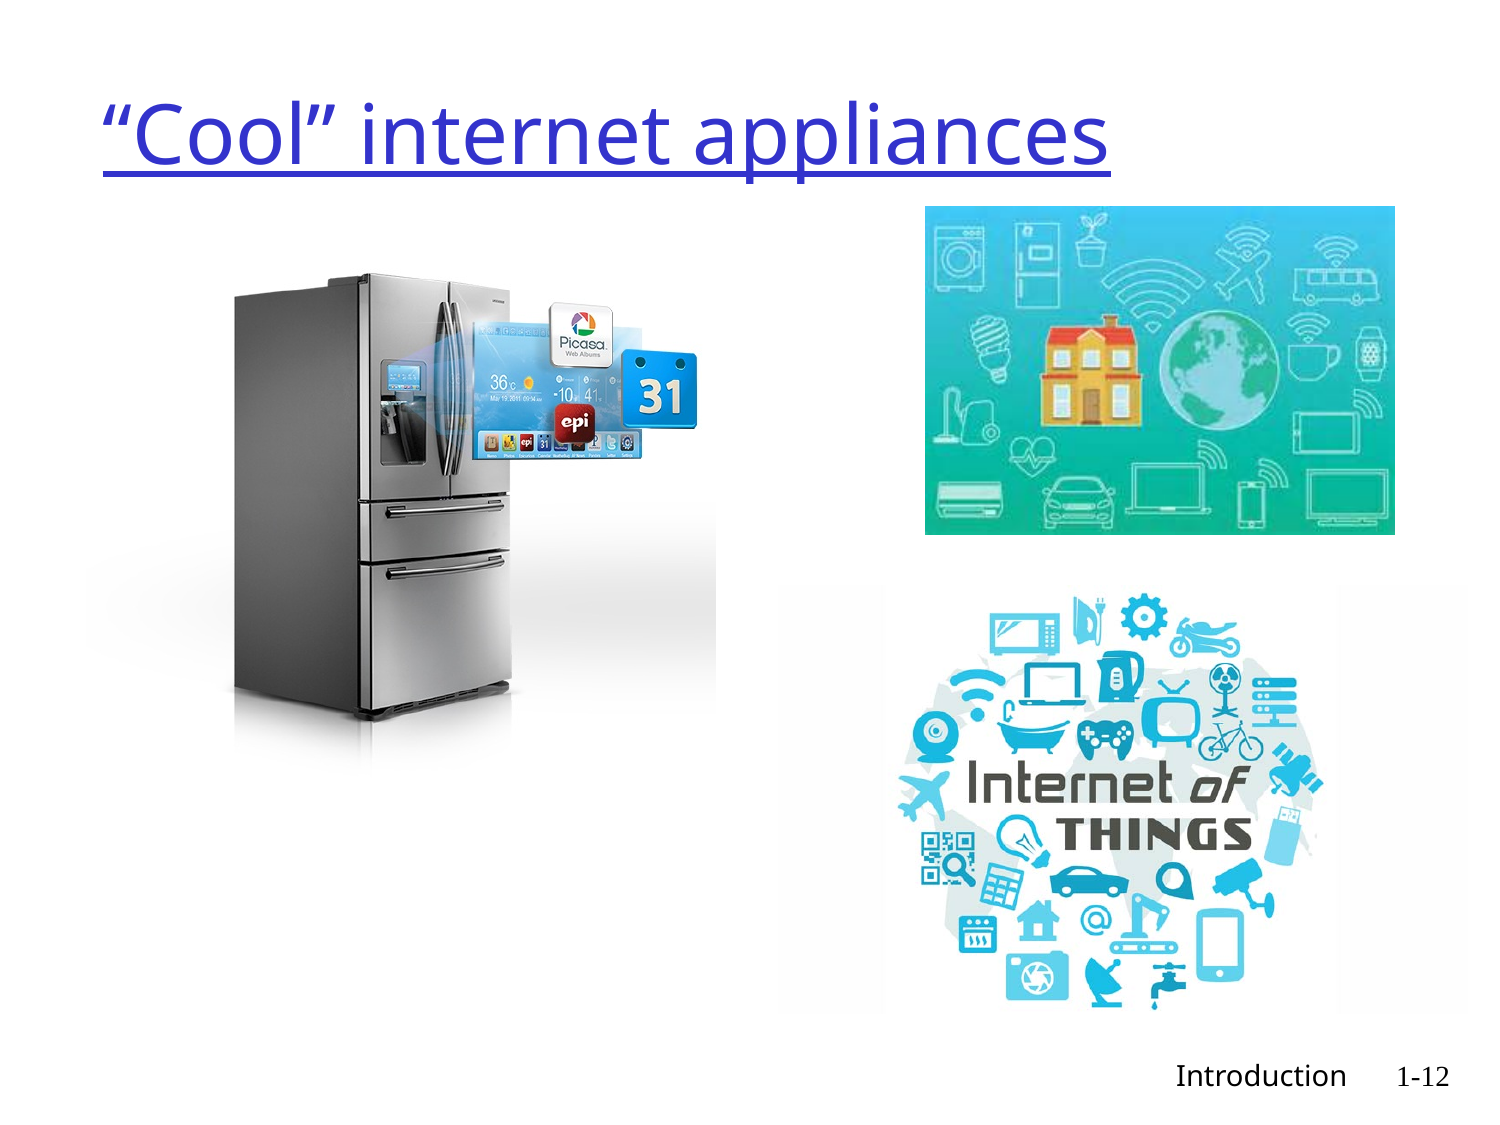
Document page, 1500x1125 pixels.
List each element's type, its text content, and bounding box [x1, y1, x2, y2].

slide_number 1-12 [1362, 1049, 1466, 1125]
title “Cool” internet appliances [87, 37, 1363, 226]
picture [86, 268, 717, 791]
picture [925, 205, 1395, 535]
picture [778, 584, 1468, 1014]
footer Introduction [887, 1049, 1362, 1125]
